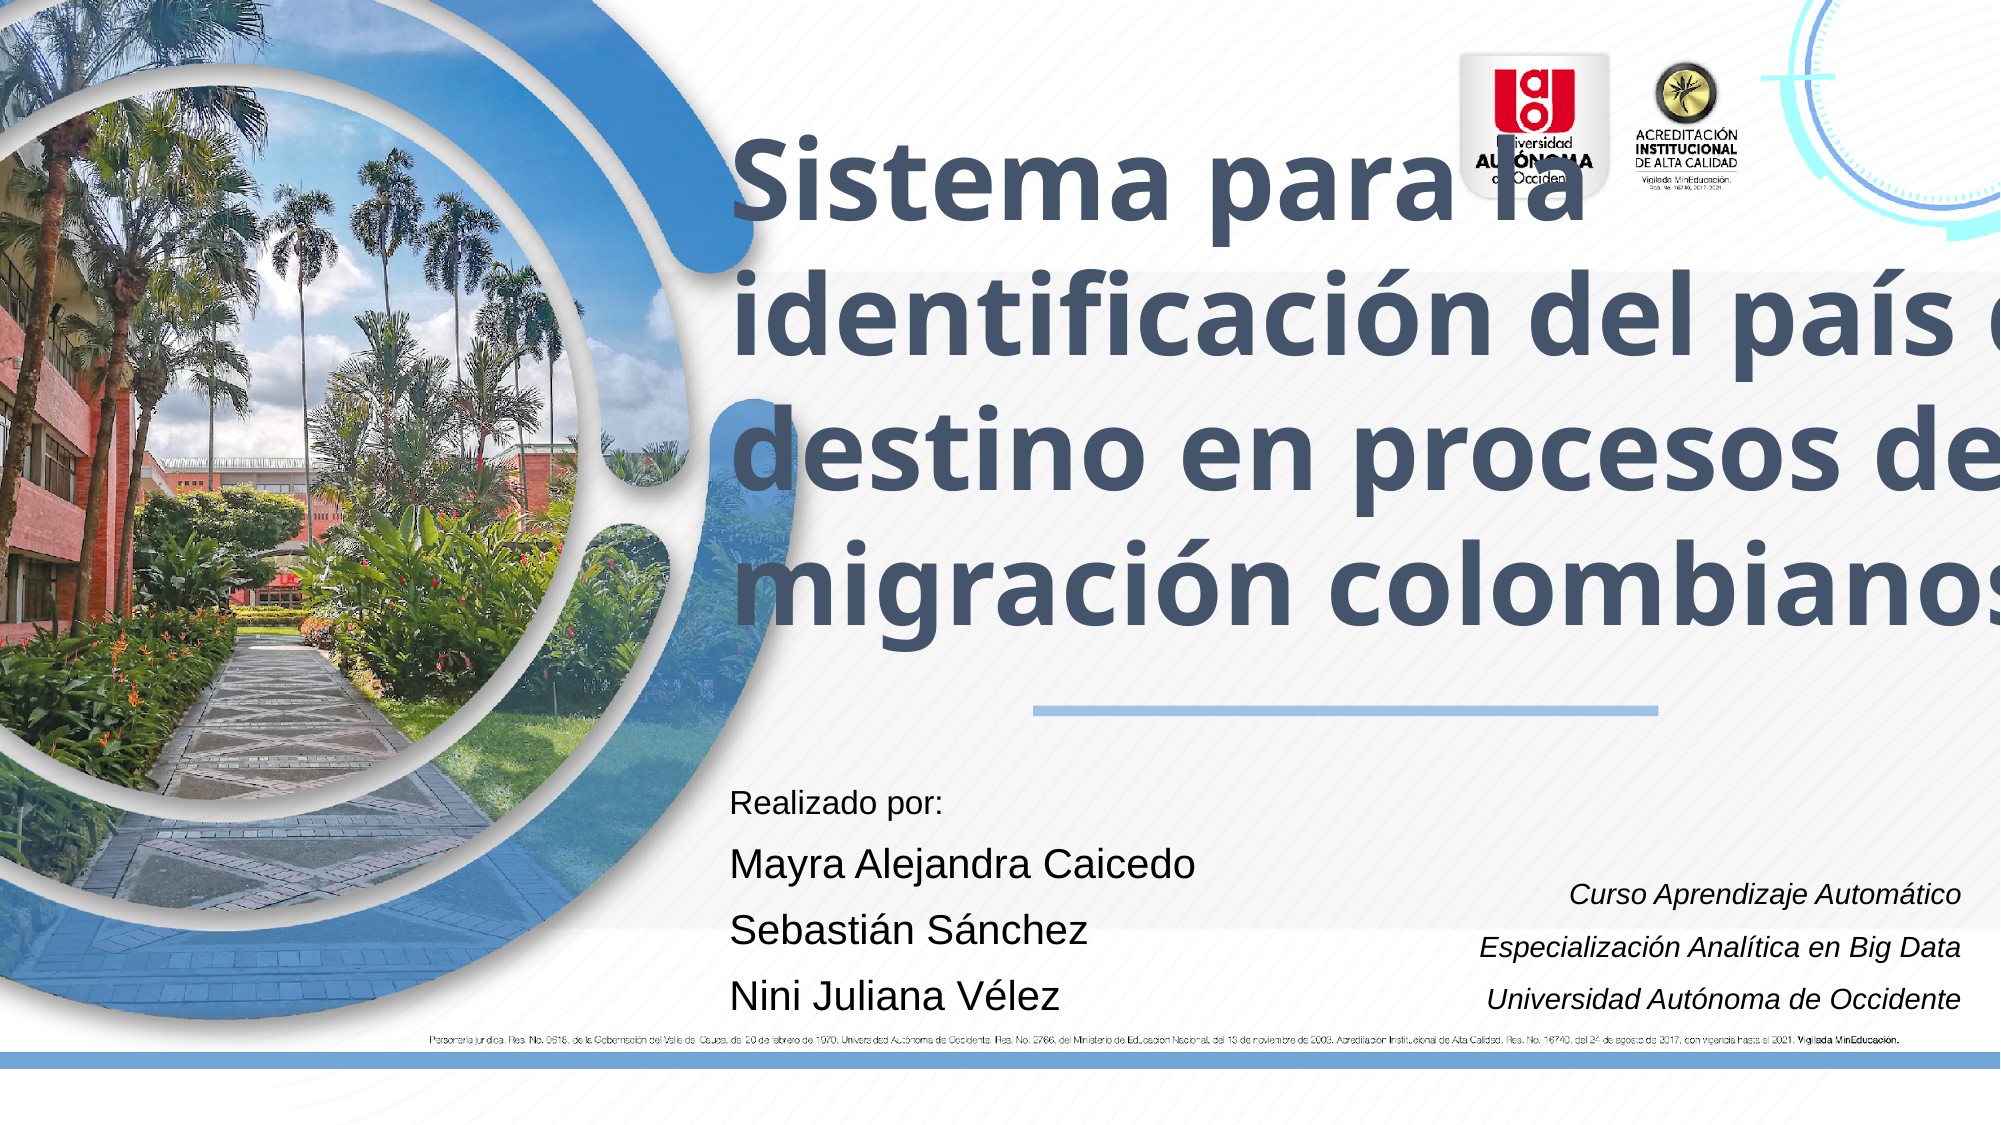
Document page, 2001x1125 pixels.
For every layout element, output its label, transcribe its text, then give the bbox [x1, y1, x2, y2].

text_box [1033, 705, 1659, 717]
text_box Realizado por: Mayra Alejandra Caicedo Sebastián Sánchez Nini Juliana Vélez [714, 778, 1279, 1055]
picture [0, 0, 2001, 1125]
text_box Sistema para la identificación del país de destino en procesos de migración colombianos [714, 63, 2000, 656]
text_box Curso Aprendizaje Automático Especialización Analítica en Big Data Universidad Autónoma de Occidente [1121, 871, 1977, 1028]
